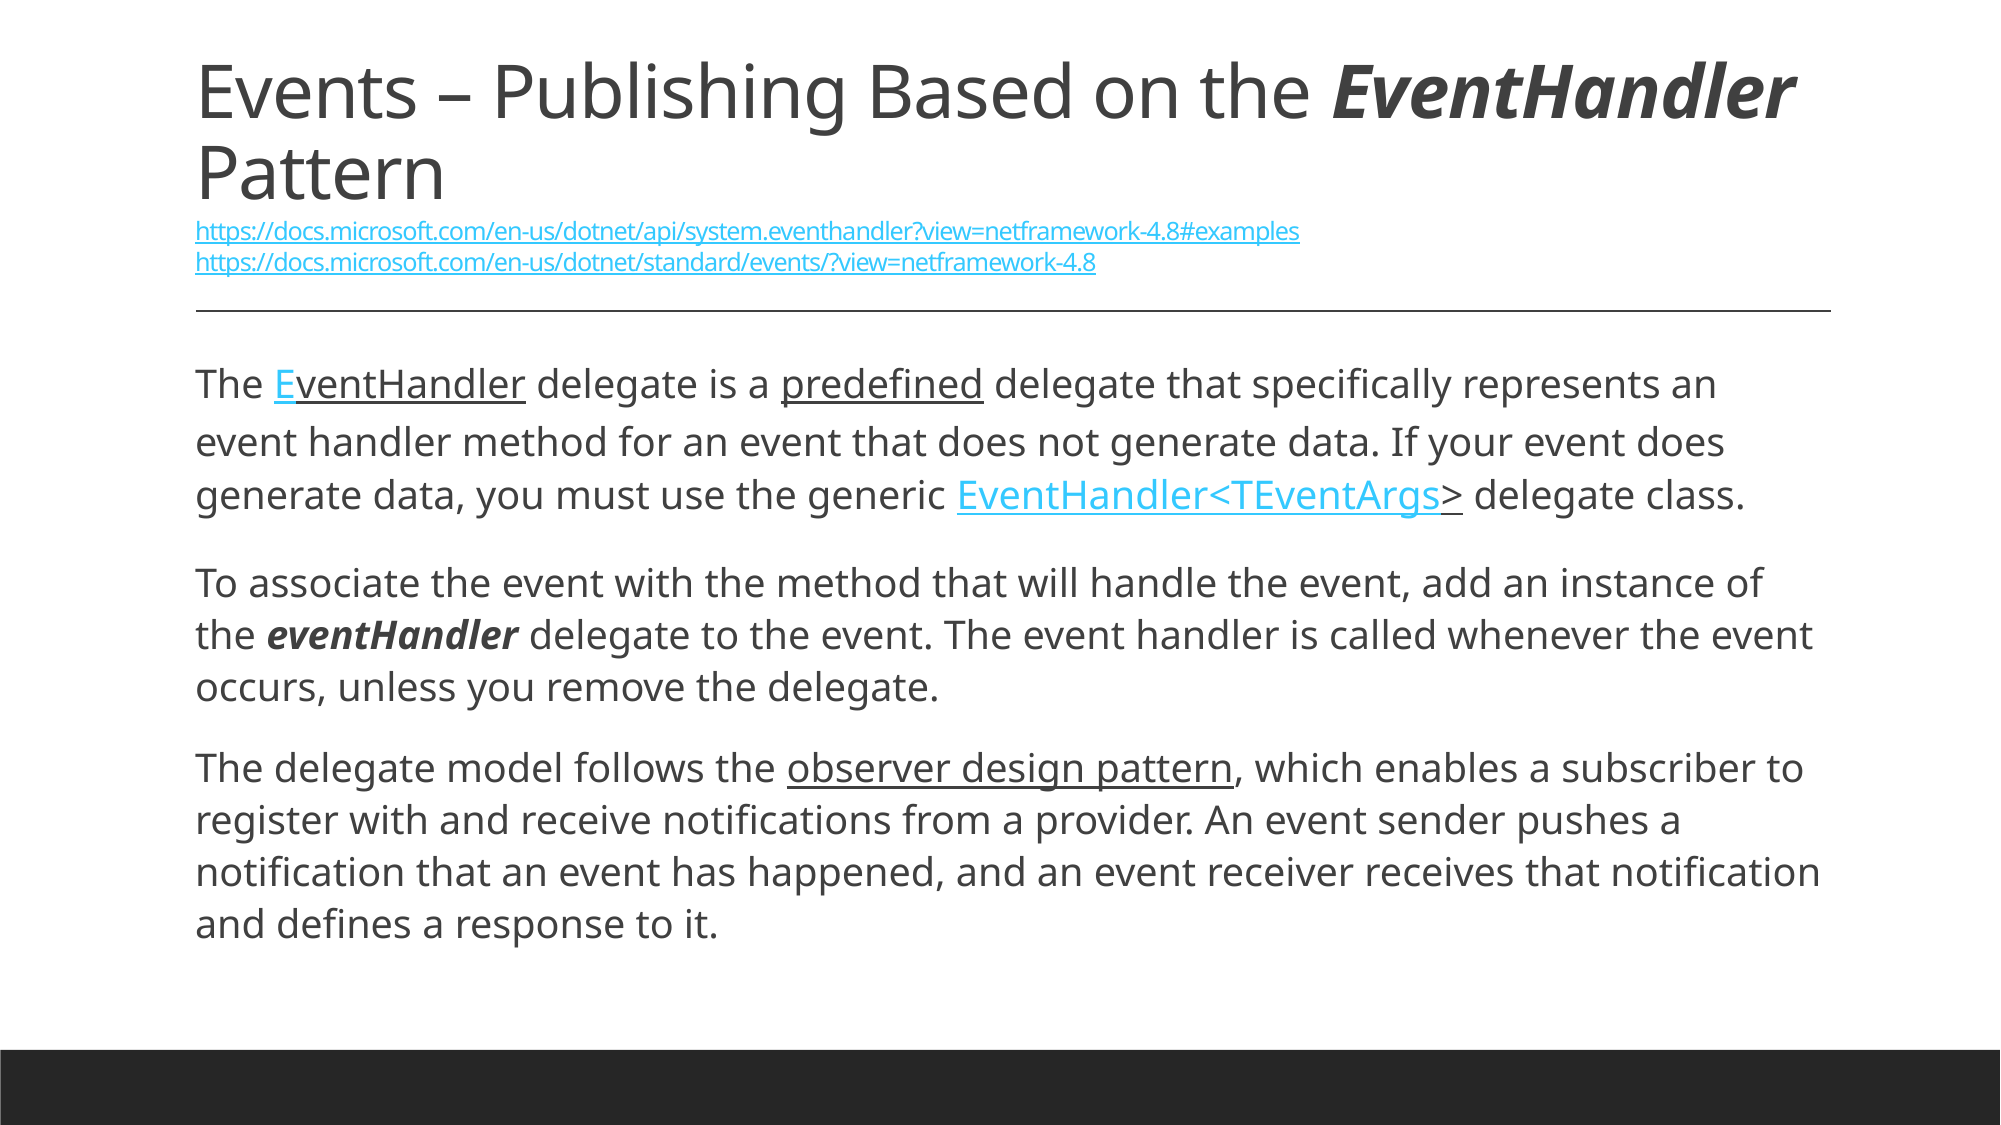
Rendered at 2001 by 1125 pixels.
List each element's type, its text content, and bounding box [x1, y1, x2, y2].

list The EventHandler delegate is a predefined delegate that specifically represents an event handler method for an event that does not generate data. If your event does generate data, you must use the generic EventHandler<TEventArgs> delegate class. To associate the event with the method that will handle the event, add an instance of the eventHandler delegate to the event. The event handler is called whenever the event occurs, unless you remove the delegate. The delegate model follows the observer design pattern, which enables a subscriber to register with and receive notifications from a provider. An event sender pushes a notification that an event has happened, and an event receiver receives that notification and defines a response to it. [180, 345, 1830, 963]
title Events – Publishing Based on the EventHandler Pattern https://docs.microsoft.com/en-us/dotnet/api/system.eventhandler?view=netframework-4.8#examples https://docs.microsoft.com/en-us/dotnet/standard/events/?view=netframework-4.8 [179, 47, 1830, 285]
